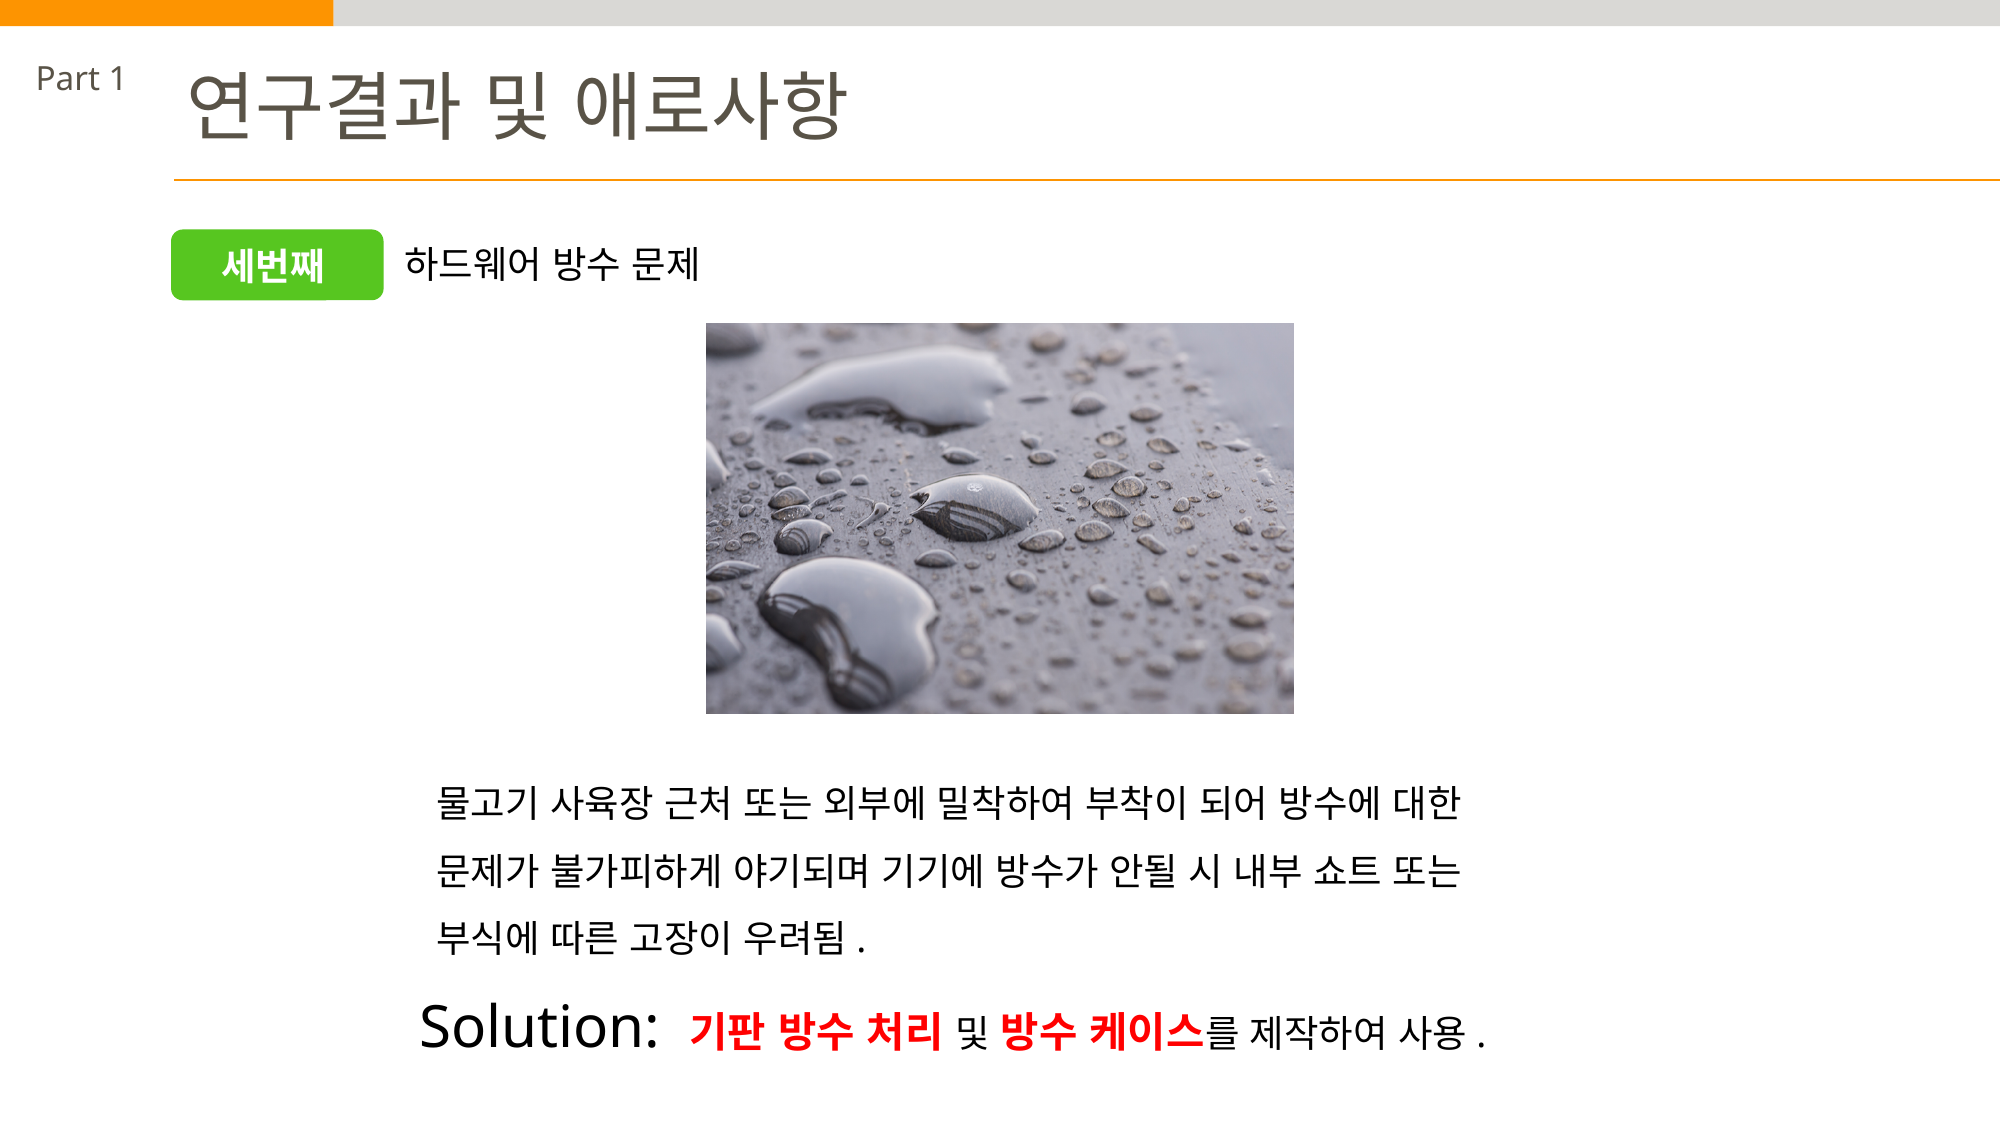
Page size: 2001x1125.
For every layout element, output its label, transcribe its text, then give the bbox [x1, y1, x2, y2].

text_box 물고기 사육장 근처 또는 외부에 밀착하여 부착이 되어 방수에 대한 문제가 불가피하게 야기되며 기기에 방수가 안될 시 내부 쇼트 또는 부식에 따른 고장이 우려됨. [421, 750, 1579, 968]
text_box [333, 0, 2000, 27]
text_box Solution: 기판 방수 처리 및 방수 케이스를 제작하여 사용. [404, 982, 1596, 1067]
text_box 하드웨어 방수 문제 [389, 233, 1087, 294]
text_box [169, 228, 385, 302]
text_box Part 1 [20, 49, 143, 105]
text_box 세번째 [206, 235, 360, 296]
text_box 연구결과 및 애로사항 [172, 52, 865, 158]
text_box [0, 0, 333, 27]
picture [706, 323, 1294, 714]
